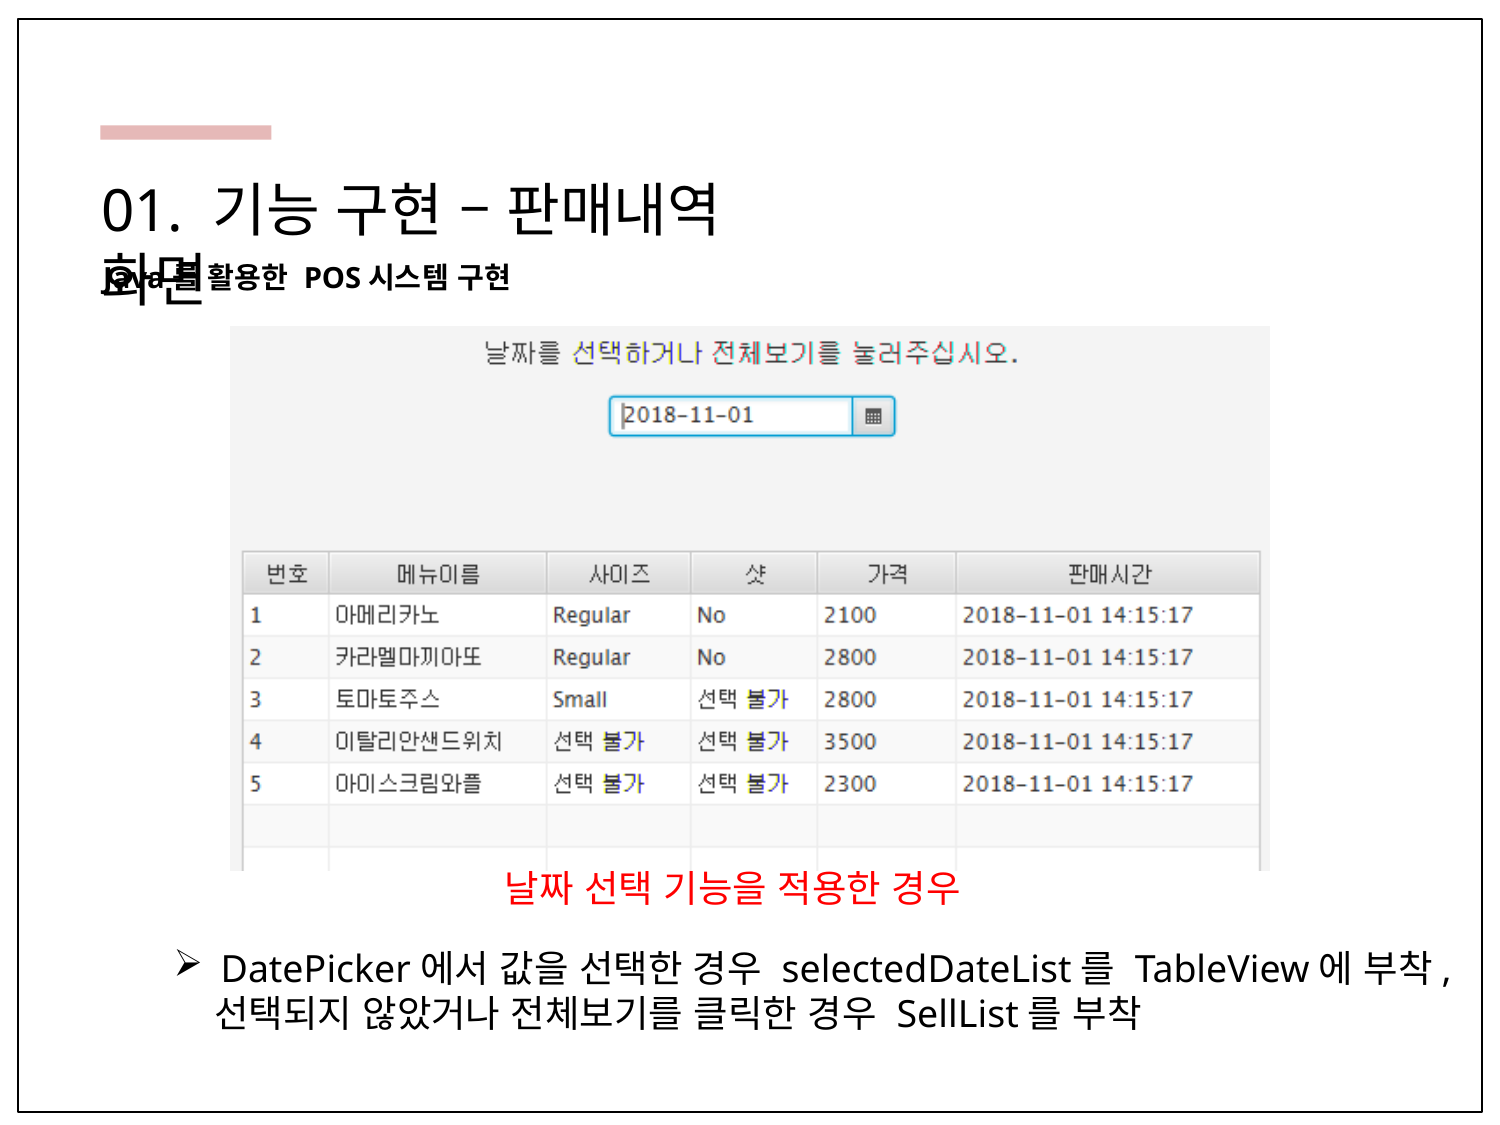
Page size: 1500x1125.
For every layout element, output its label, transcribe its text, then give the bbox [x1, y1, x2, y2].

text_box 날짜 선택 기능을 적용한 경우 [490, 880, 1034, 918]
text_box [16, 17, 1484, 1114]
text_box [86, 125, 940, 303]
picture [229, 326, 1270, 871]
text_box DatePicker에서 값을 선택한 경우 selectedDateList를 TableView에 부착, 선택되지 않았거나 전체보기를 클릭한 경우 SellList를 부착 [158, 938, 1500, 1043]
